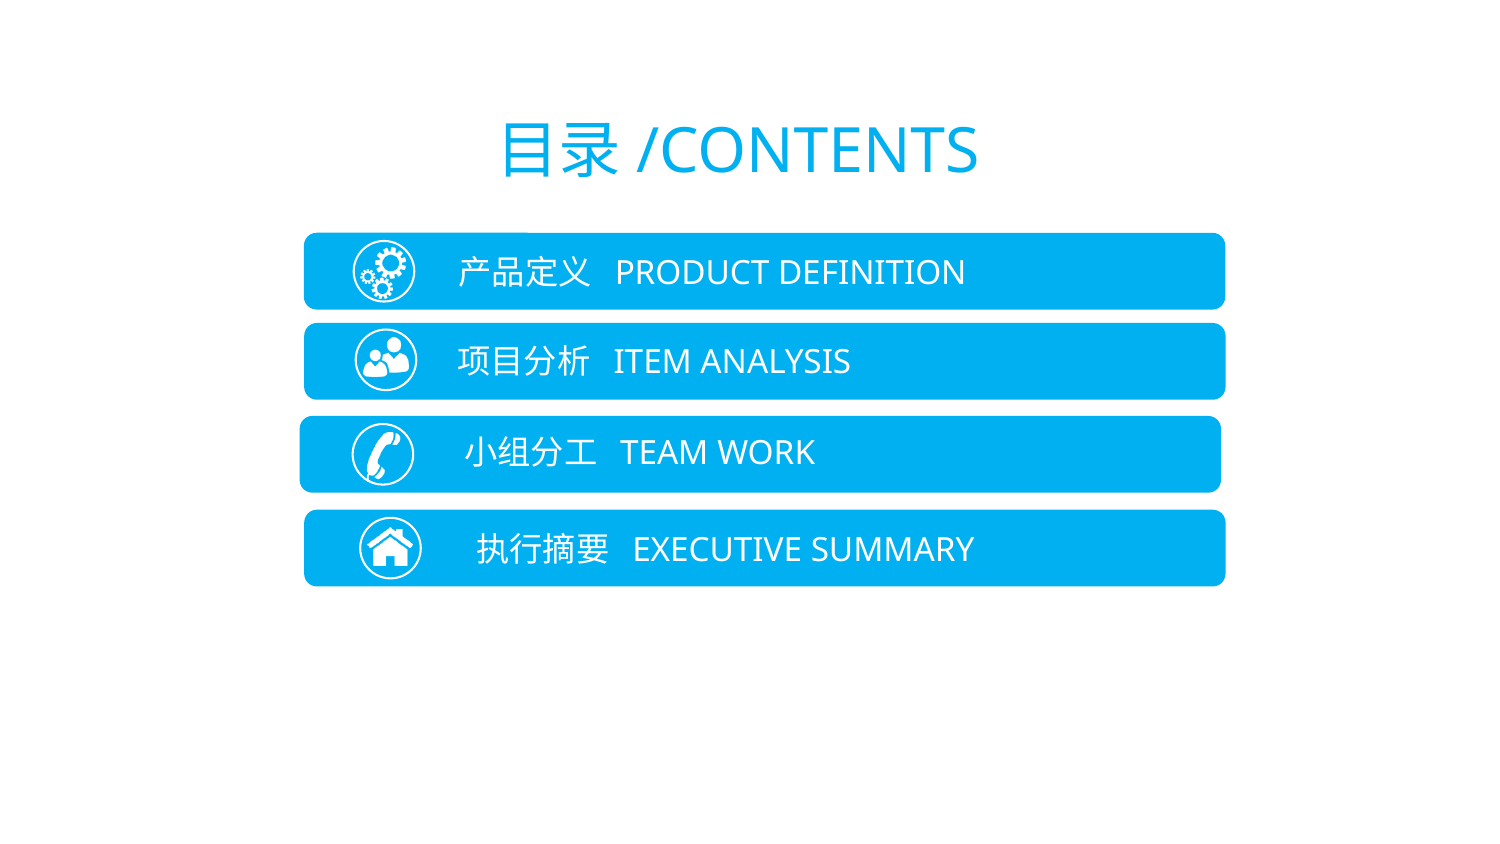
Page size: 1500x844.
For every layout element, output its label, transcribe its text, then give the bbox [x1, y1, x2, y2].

text_box 小组分工 TEAM WORK [449, 424, 831, 479]
text_box 目录/CONTENTS [481, 102, 995, 193]
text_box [359, 517, 421, 579]
text_box [301, 230, 1228, 312]
text_box 项目分析 ITEM ANALYSIS [442, 333, 867, 388]
text_box 执行摘要 EXECUTIVE SUMMARY [461, 520, 990, 575]
text_box 产品定义 PRODUCT DEFINITION [443, 243, 982, 299]
text_box [297, 413, 1224, 495]
text_box [302, 507, 1228, 589]
text_box [302, 320, 1228, 402]
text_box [352, 423, 414, 485]
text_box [353, 240, 415, 302]
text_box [355, 329, 417, 391]
